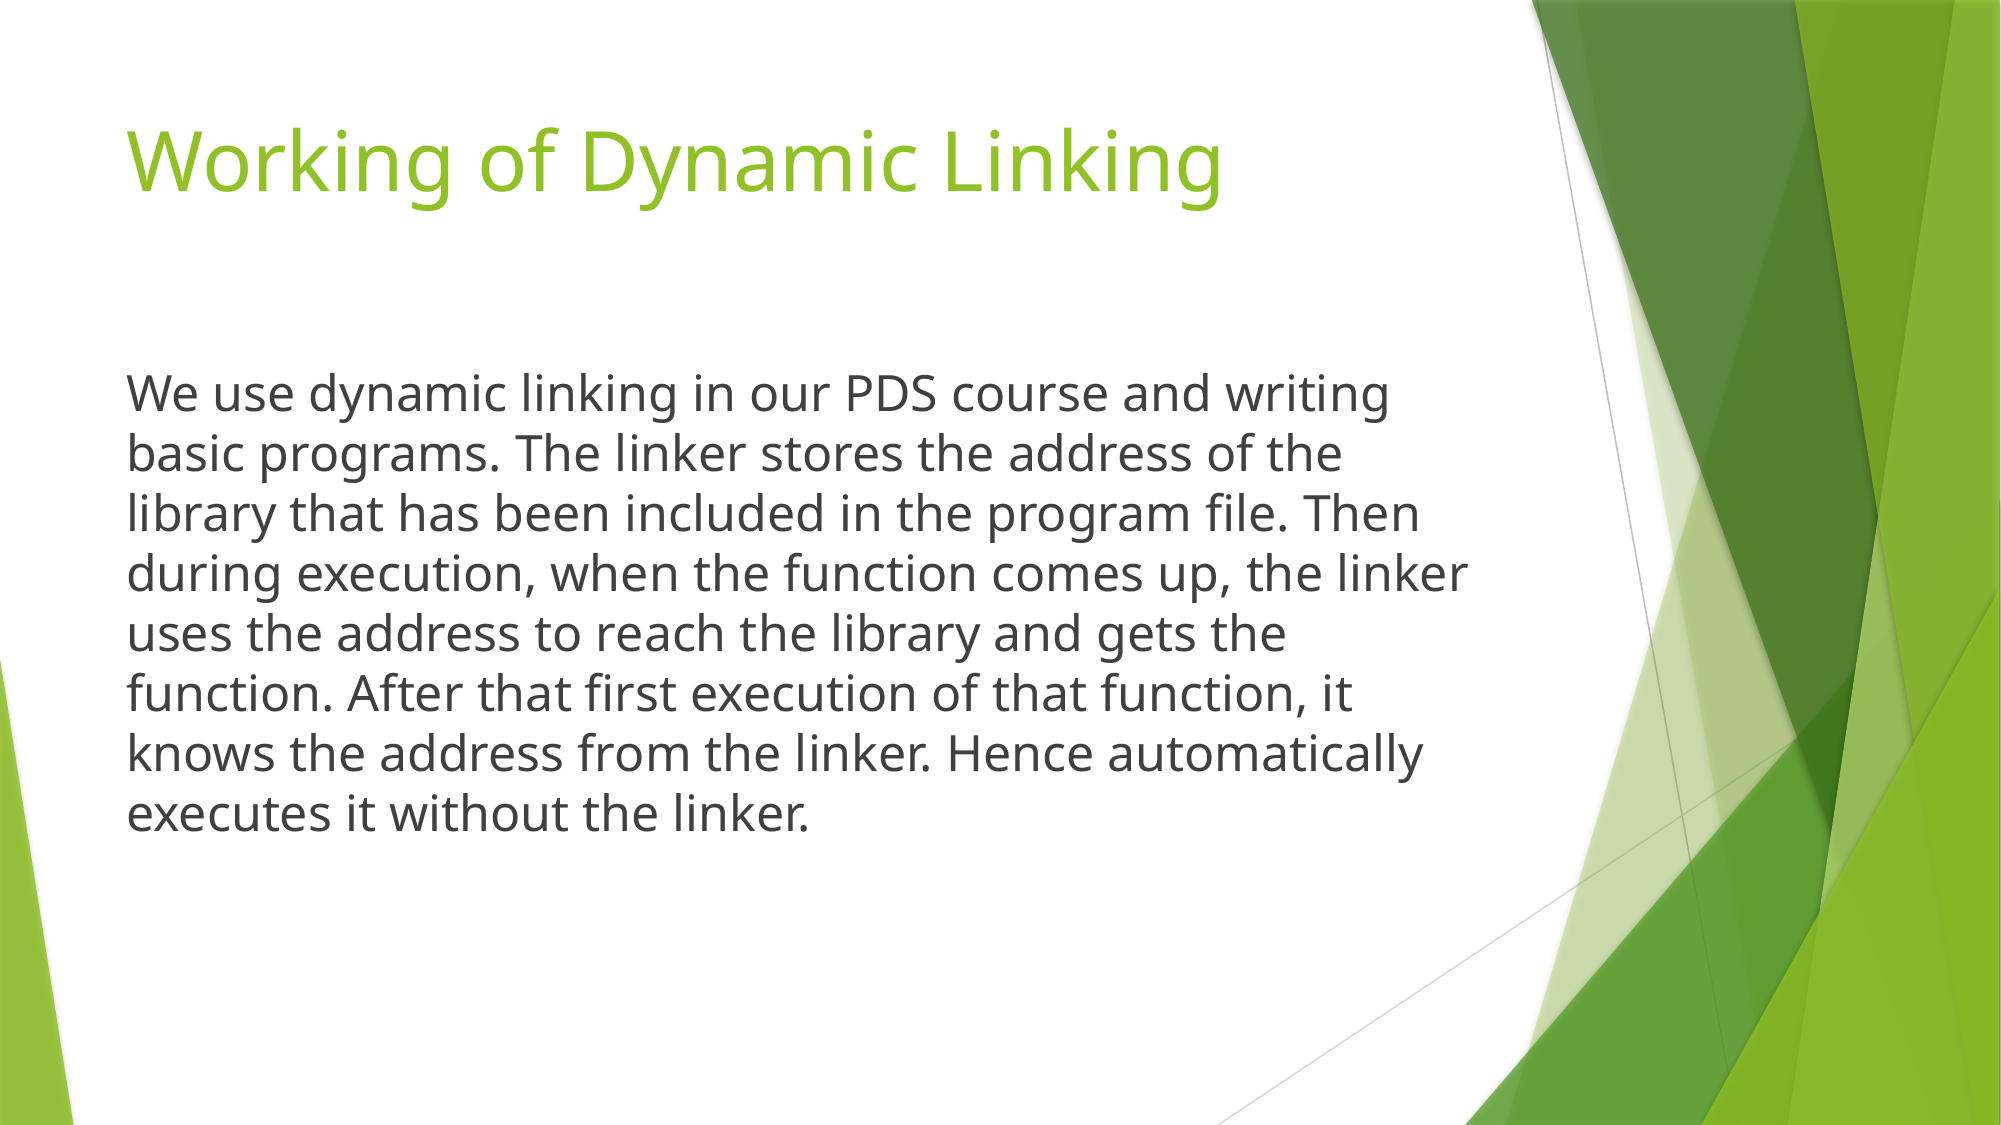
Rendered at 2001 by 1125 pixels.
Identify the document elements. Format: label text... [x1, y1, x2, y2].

list We use dynamic linking in our PDS course and writing basic programs. The linker stores the address of the library that has been included in the program file. Then during execution, when the function comes up, the linker uses the address to reach the library and gets the function. After that first execution of that function, it knows the address from the linker. Hence automatically executes it without the linker. [111, 354, 1522, 992]
title Working of Dynamic Linking [111, 99, 1522, 317]
